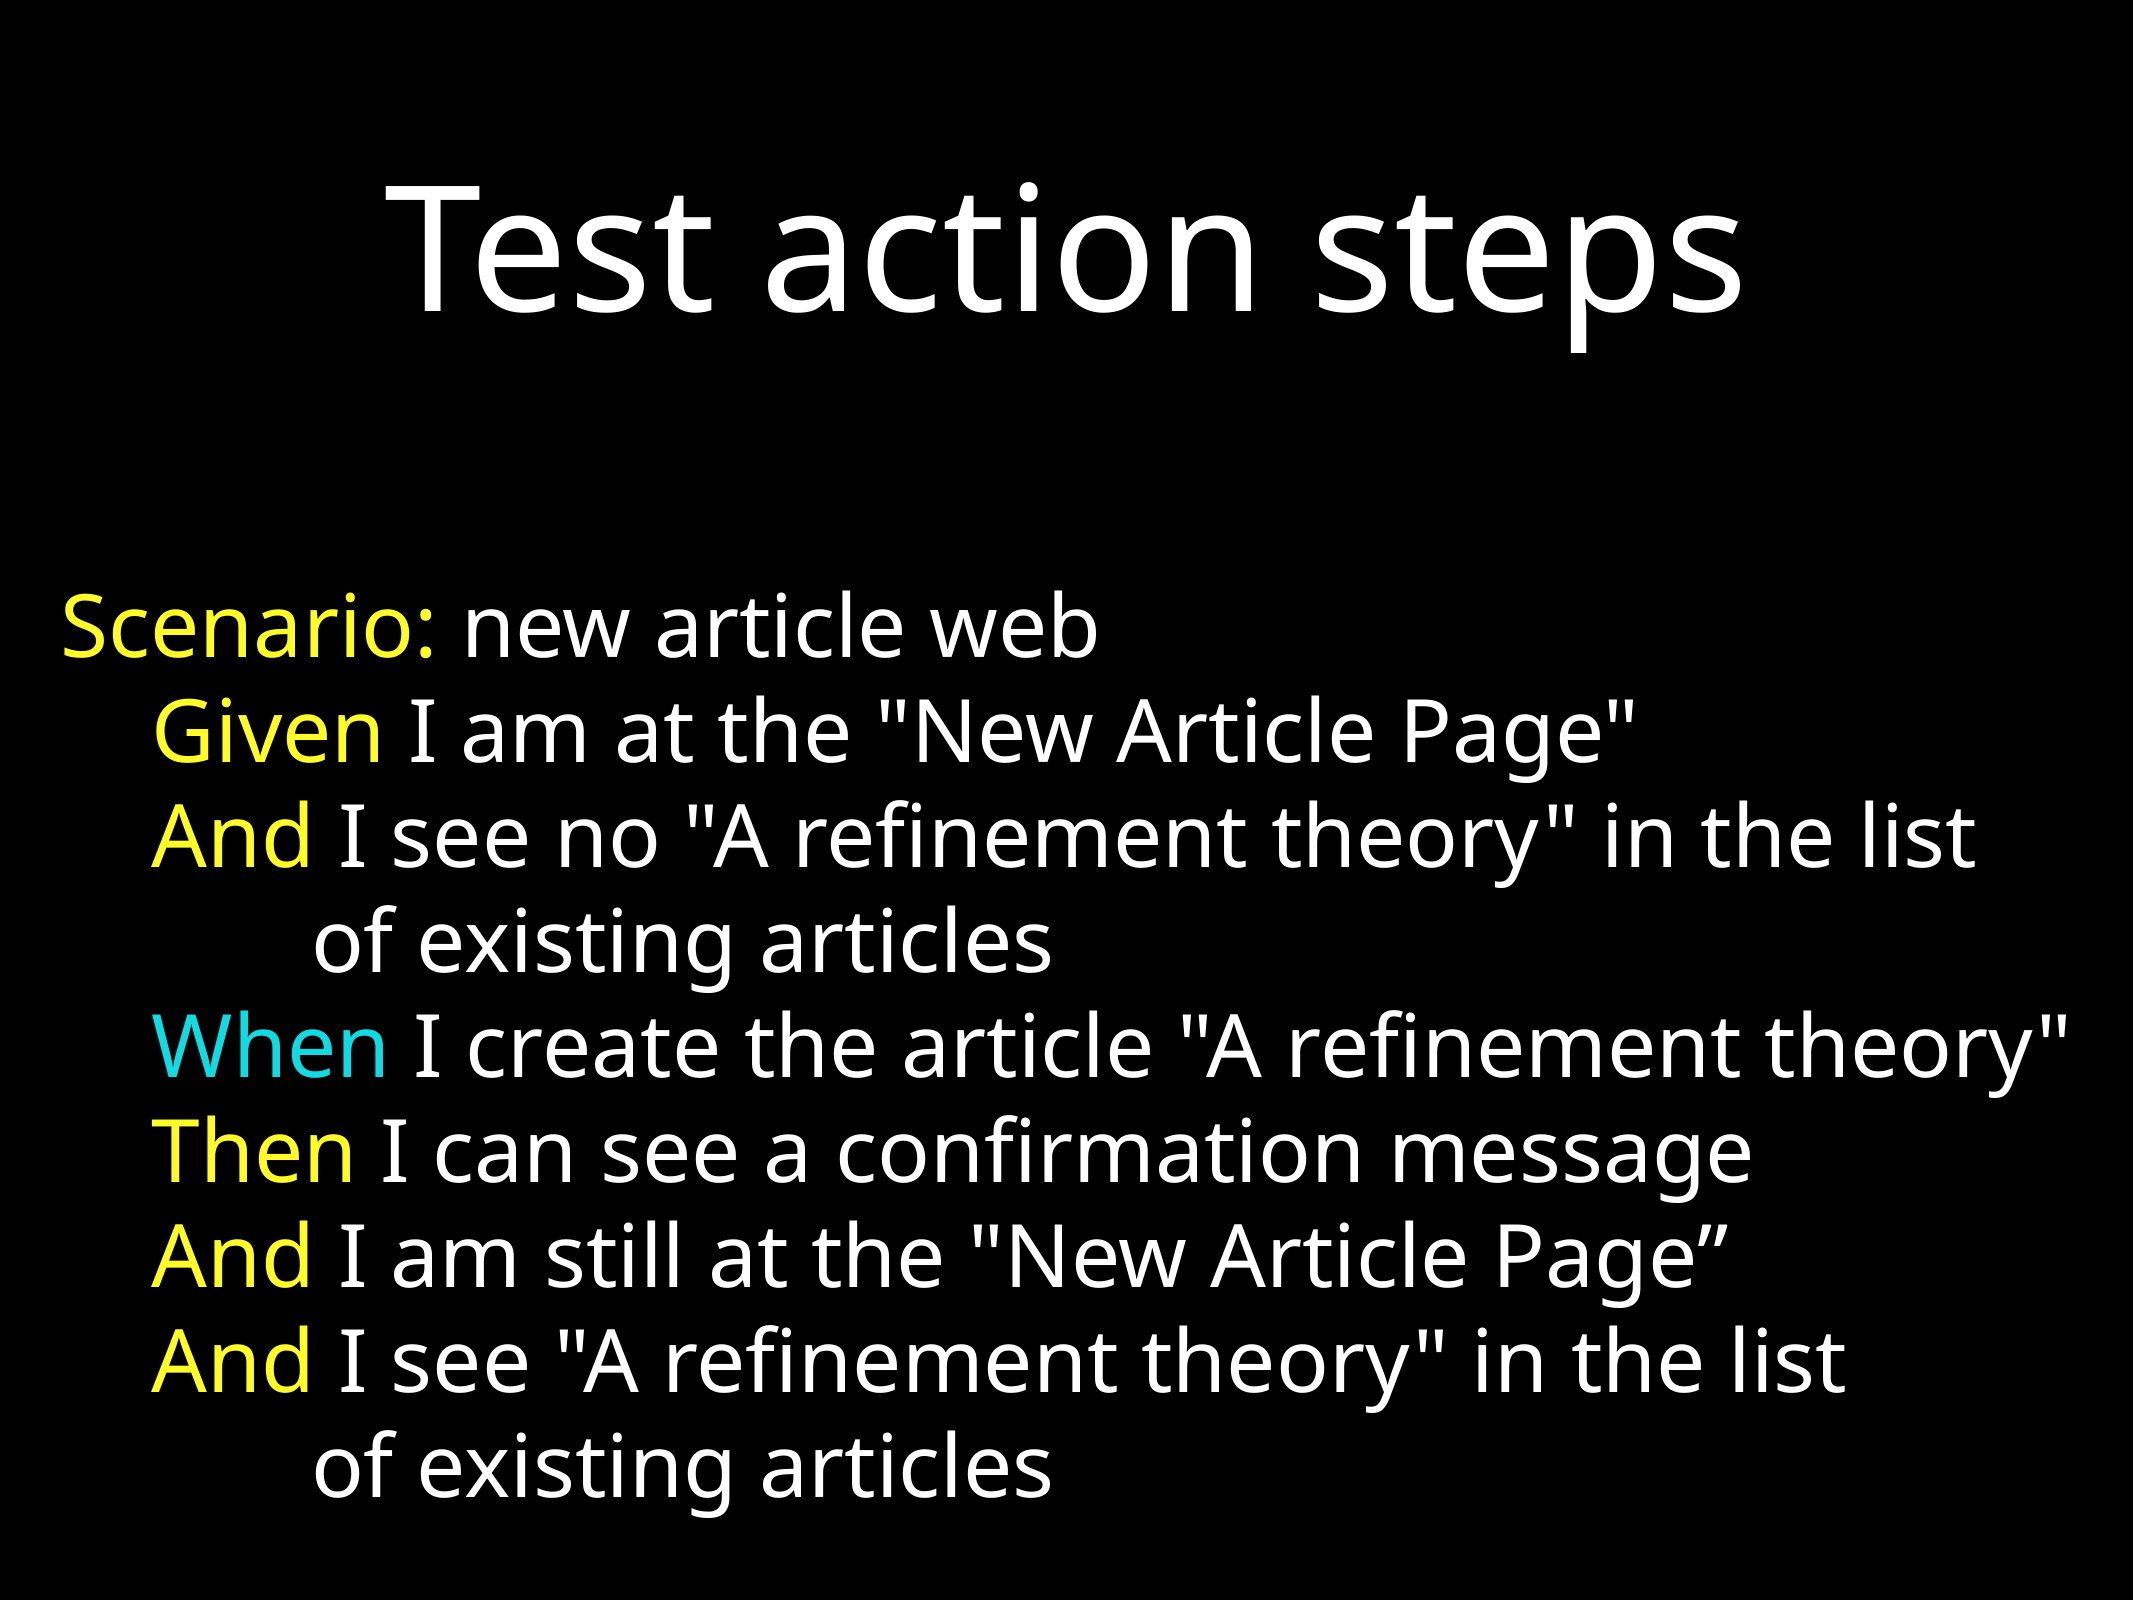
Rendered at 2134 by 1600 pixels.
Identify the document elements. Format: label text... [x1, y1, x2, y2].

text_box Scenario: new article web Given I am at the "New Article Page" And I see no "A refinement theory" in the list of existing articles When I create the article "A refinement theory" Then I can see a confirmation message And I am still at the "New Article Page” And I see "A refinement theory" in the list of existing articles [52, 561, 2081, 1523]
title Test action steps [207, 41, 1926, 443]
